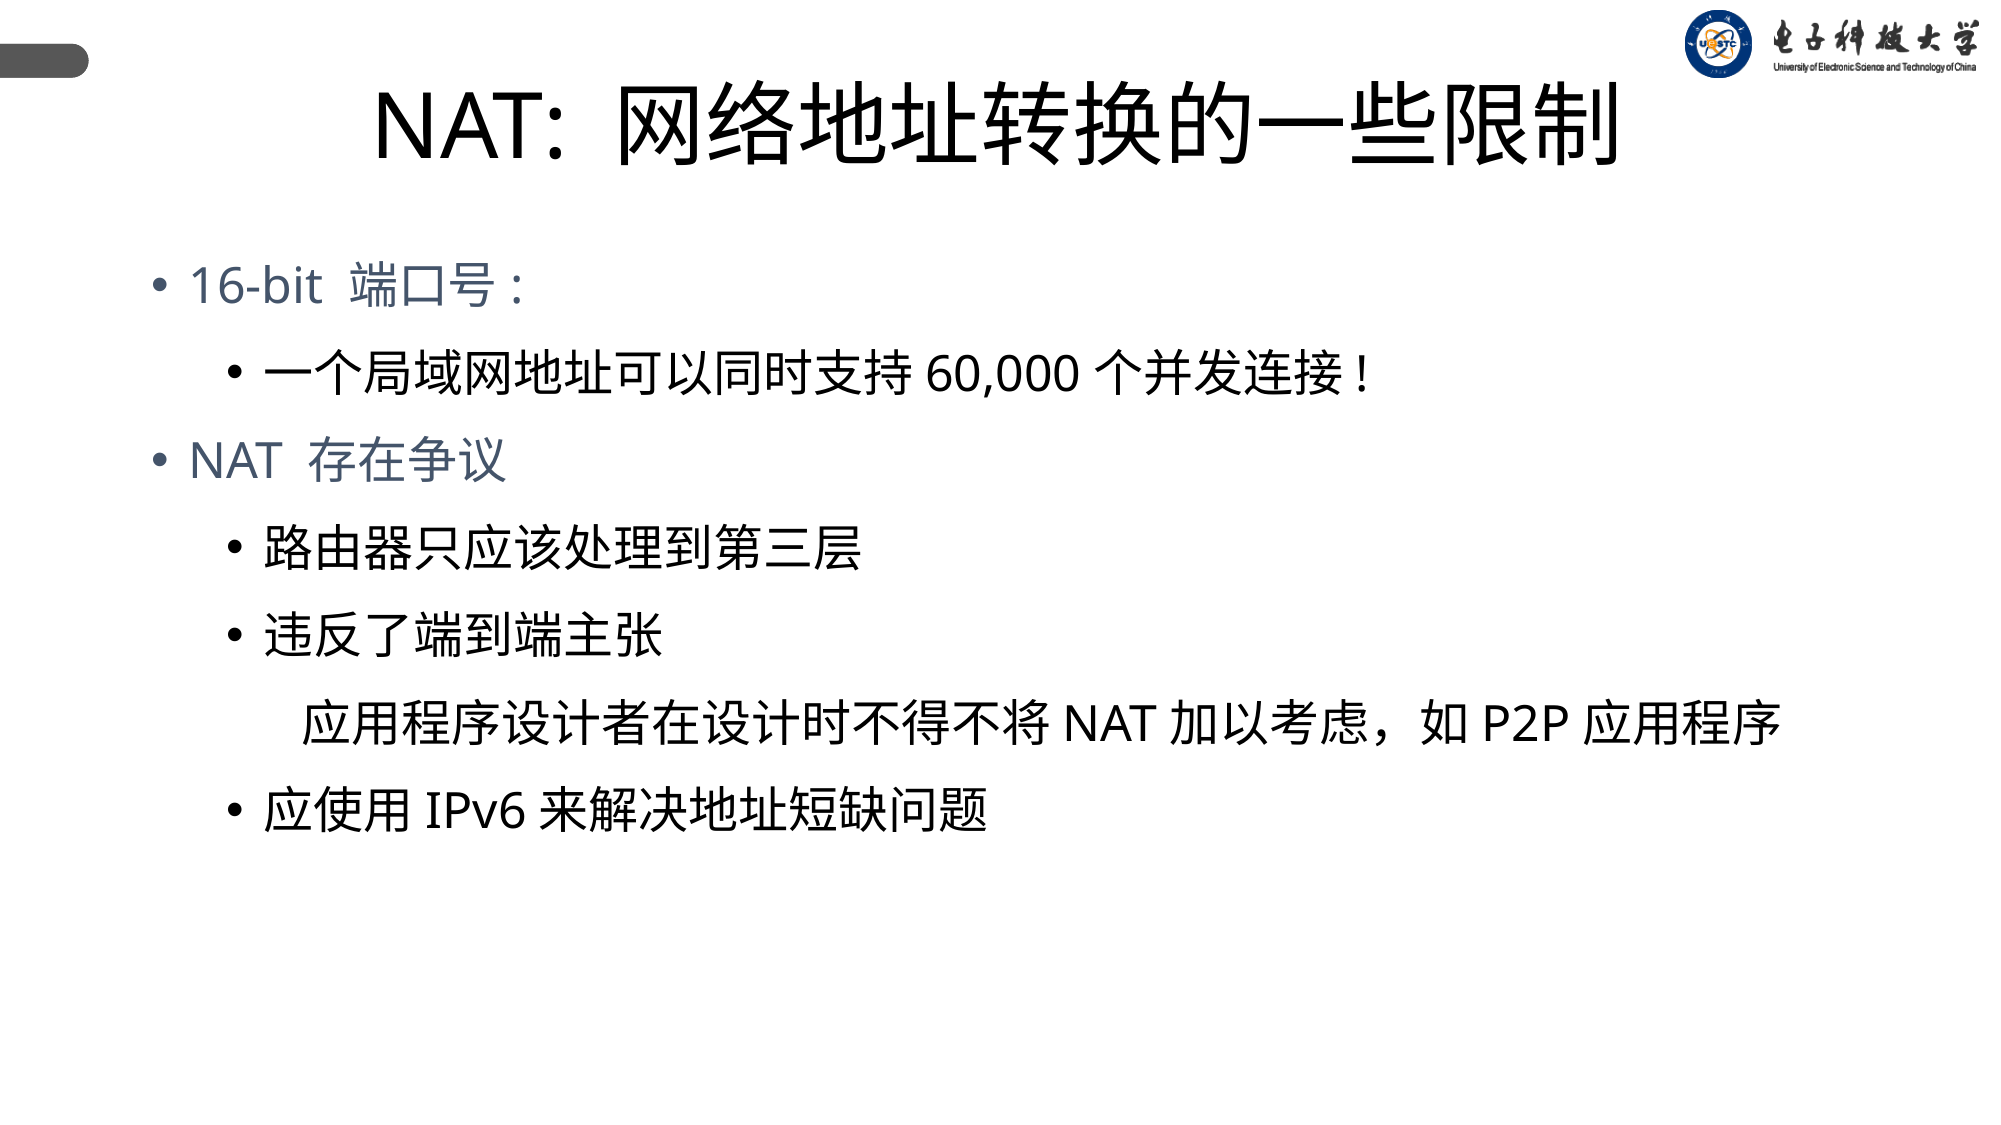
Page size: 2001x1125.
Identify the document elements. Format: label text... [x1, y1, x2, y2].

list 16-bit 端口号: 一个局域网地址可以同时支持60,000个并发连接! NAT 存在争议 路由器只应该处理到第三层 违反了端到端主张 应用程序设计者在设计时不得不将NAT加以考虑，如P2P应用程序 应使用IPv6来解决地址短缺问题 [136, 231, 1858, 994]
picture [1685, 10, 1979, 72]
title NAT: 网络地址转换的一些限制 [13, 72, 1980, 260]
